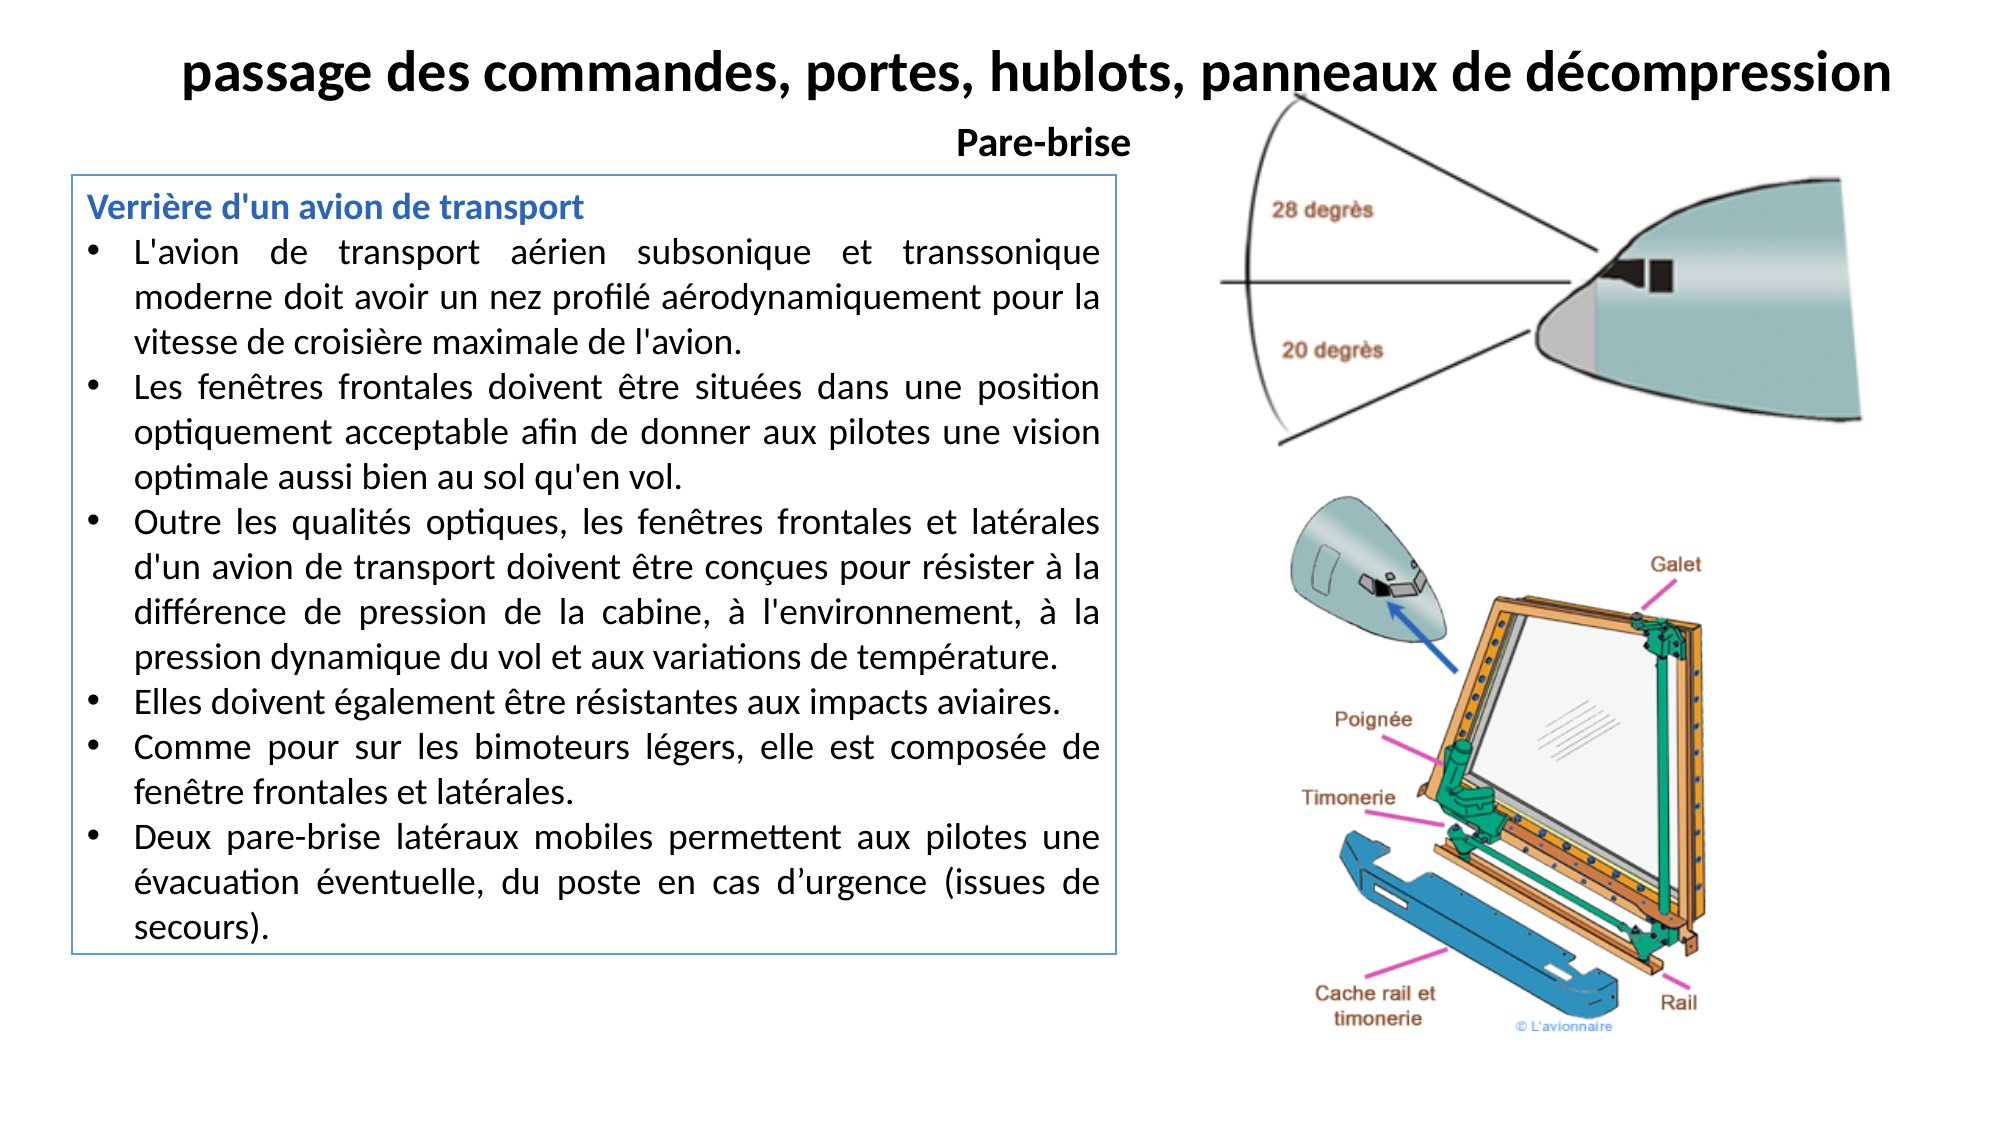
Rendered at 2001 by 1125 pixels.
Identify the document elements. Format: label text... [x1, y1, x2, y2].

text_box [975, 537, 1025, 588]
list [1214, 84, 1882, 458]
text_box Pare-brise [941, 107, 1147, 172]
text_box passage des commandes, portes, hublots, panneaux de décompression [92, 25, 1908, 111]
picture [1286, 493, 1726, 1041]
text_box Verrière d'un avion de transport L'avion de transport aérien subsonique et transsonique moderne doit avoir un nez profilé aérodynamiquement pour la vitesse de croisière maximale de l'avion. Les fenêtres frontales doivent être situées dans une position optiquement acceptable afin de donner aux pilotes une vision optimale aussi bien au sol qu'en vol. Outre les qualités optiques, les fenêtres frontales et latérales d'un avion de transport doivent être conçues pour résister à la différence de pression de la cabine, à l'environnement, à la pression dynamique du vol et aux variations de température. Elles doivent également être résistantes aux impacts aviaires. Comme pour sur les bimoteurs légers, elle est composée de fenêtre frontales et latérales. Deux pare-brise latéraux mobiles permettent aux pilotes une évacuation éventuelle, du poste en cas d’urgence (issues de secours). [71, 174, 1117, 955]
